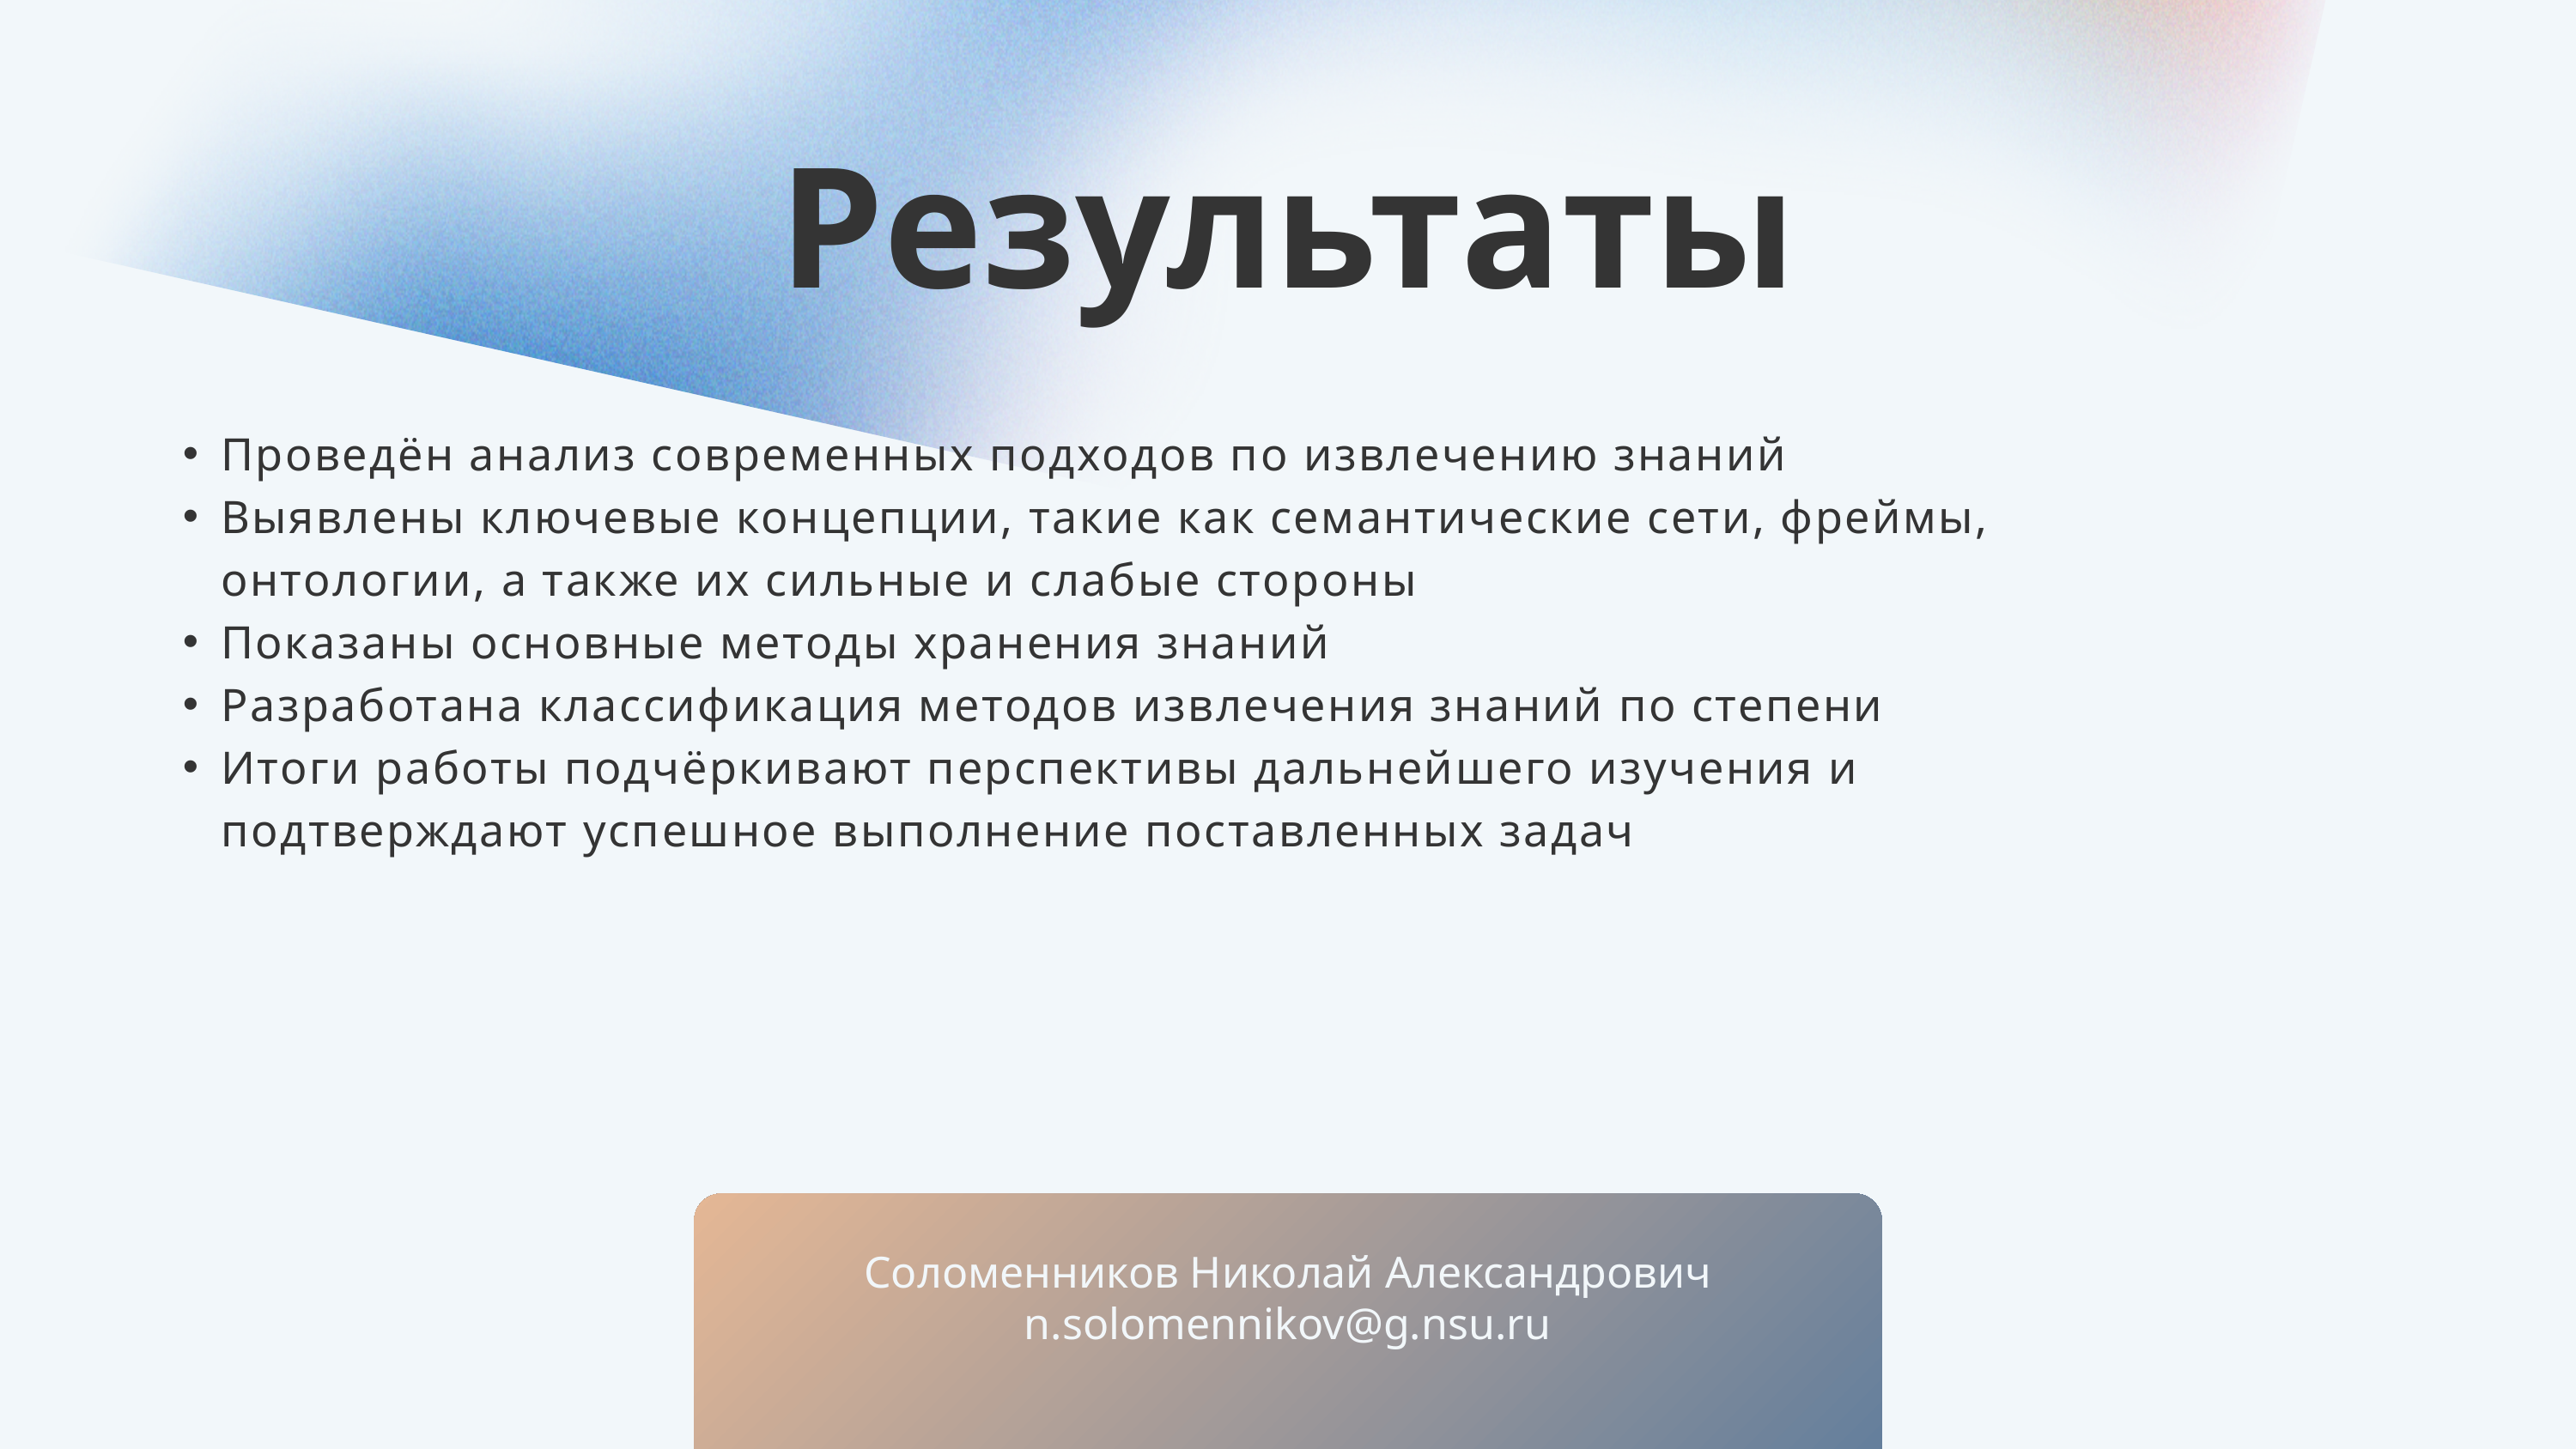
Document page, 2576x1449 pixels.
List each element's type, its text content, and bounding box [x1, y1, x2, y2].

text_box [40, 0, 2326, 724]
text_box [694, 1193, 1882, 1449]
text_box Результаты [623, 159, 1953, 322]
text_box Проведён анализ современных подходов по извлечению знаний Выявлены ключевые концепции, такие как семантические сети, фреймы, онтологии, а также их сильные и слабые стороны Показаны основные методы хранения знаний Разработана классификация методов извлечения знаний по степени Итоги работы подчёркивают перспективы дальнейшего изучения и подтверждают успешное выполнение поставленных задач [144, 417, 2000, 856]
